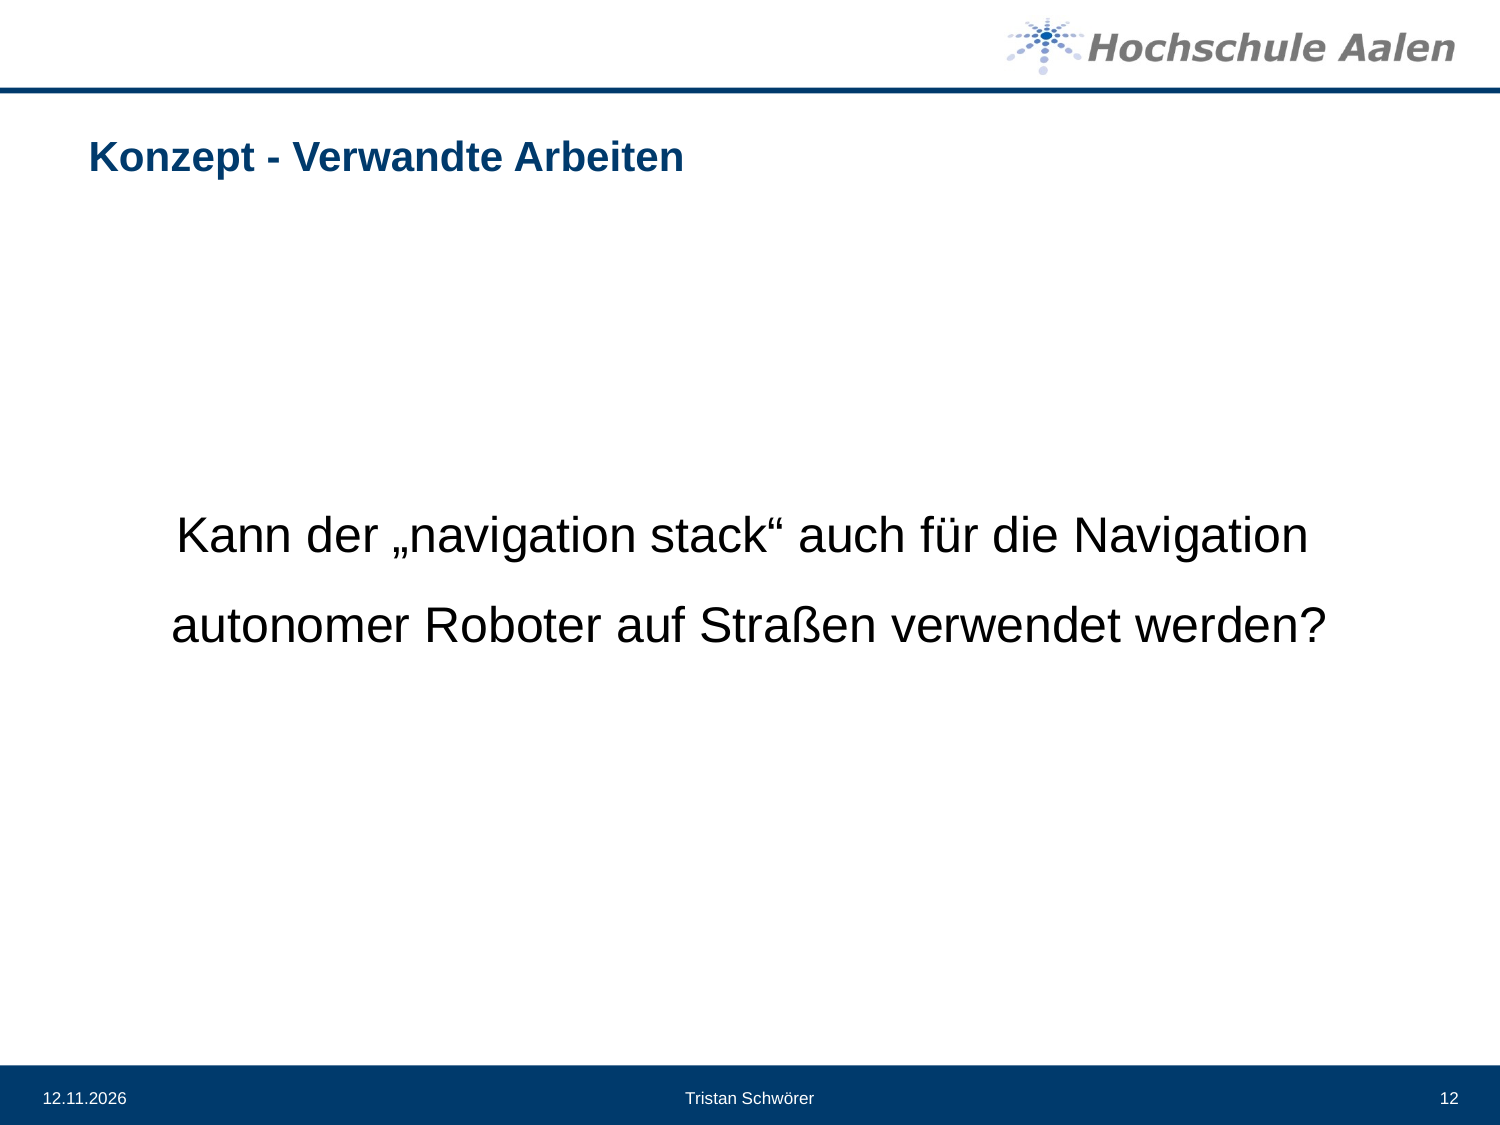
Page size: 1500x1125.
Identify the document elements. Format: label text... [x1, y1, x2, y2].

slide_number 12 [1310, 1079, 1460, 1116]
text_box Kann der „navigation stack“ auch für die Navigation autonomer Roboter auf Straßen verwendet werden? [157, 465, 1343, 660]
picture [1004, 15, 1459, 79]
footer Tristan Schwörer [277, 1079, 1223, 1116]
title Konzept - Verwandte Arbeiten [88, 101, 1459, 208]
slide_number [42, 1079, 250, 1116]
